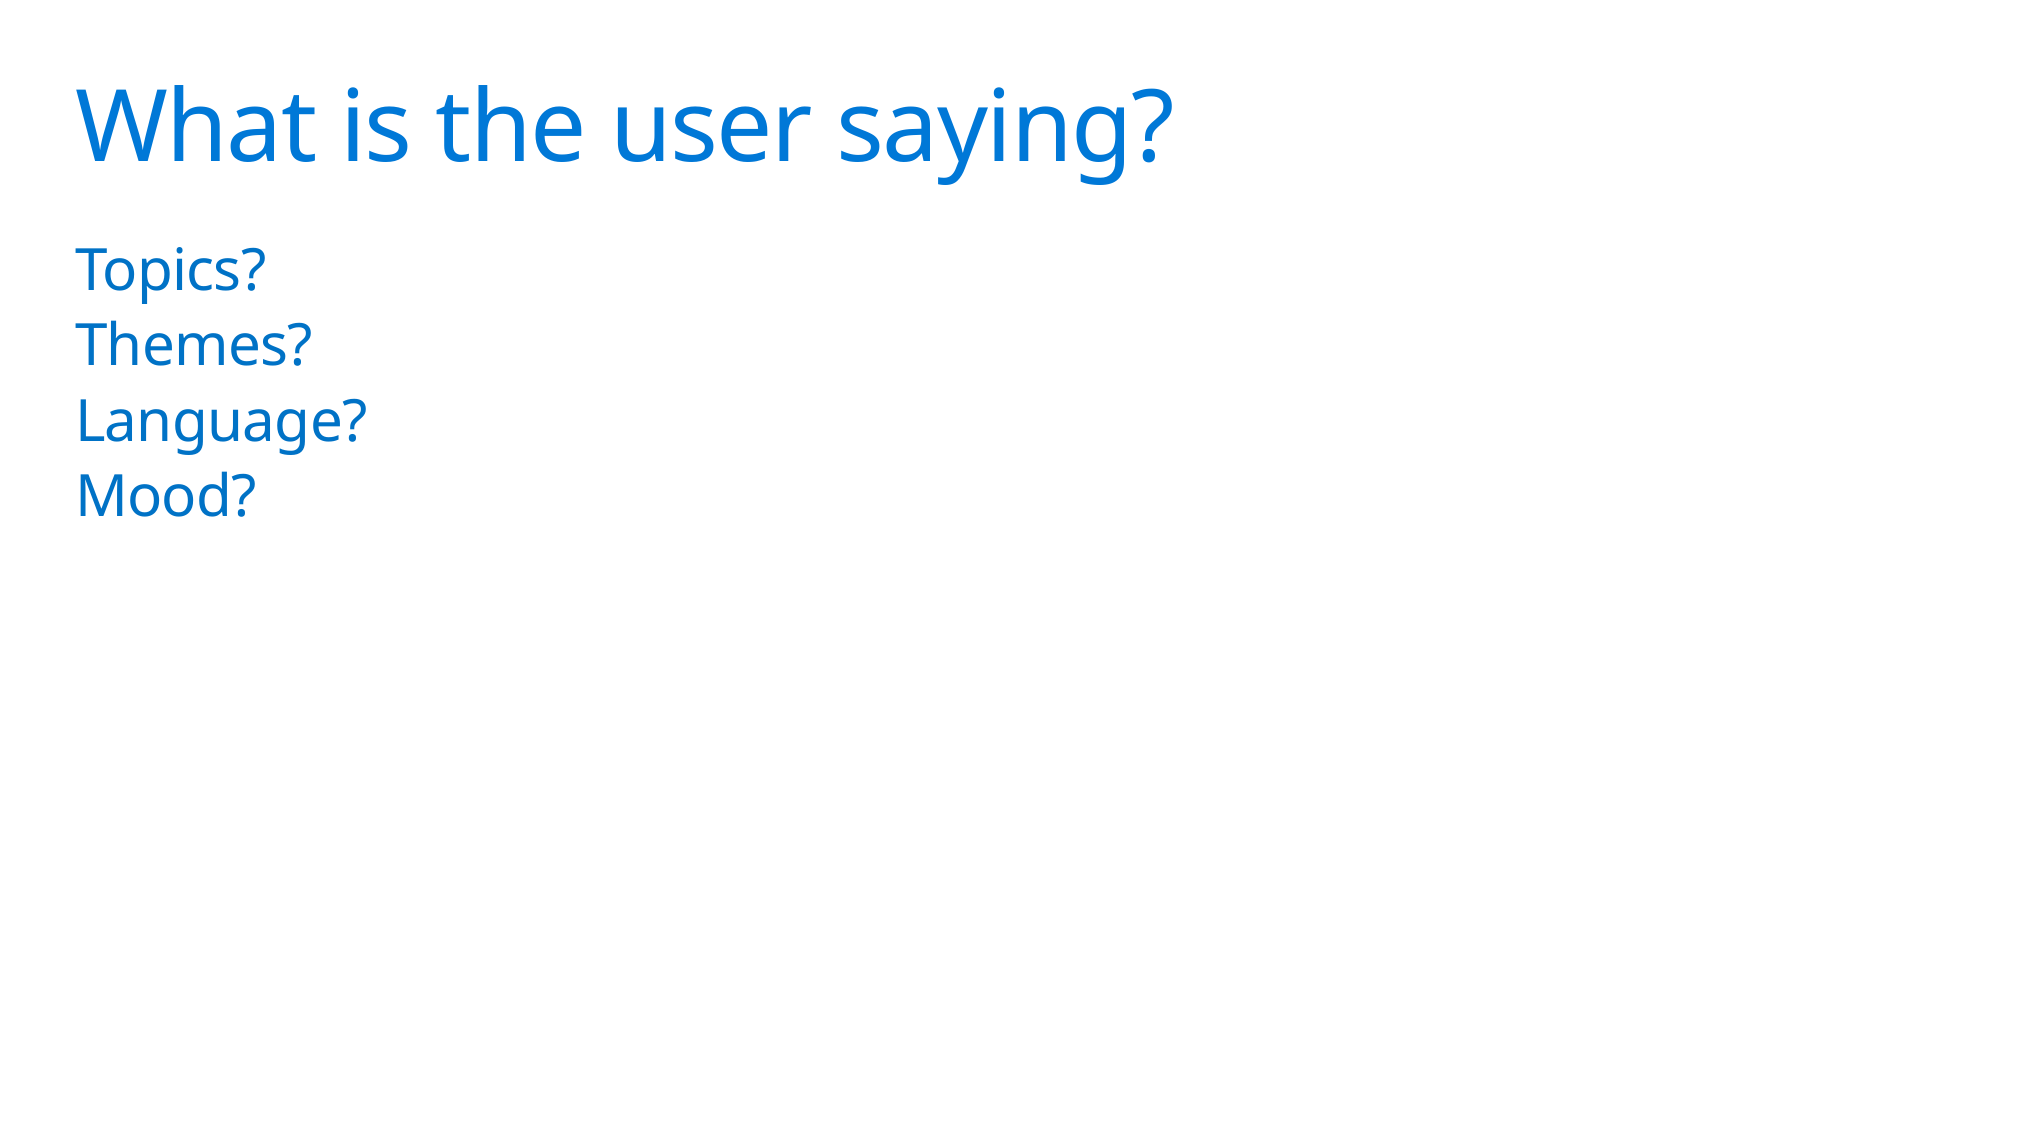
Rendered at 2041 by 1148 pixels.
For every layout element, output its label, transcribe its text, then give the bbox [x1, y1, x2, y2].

title What is the user saying? [60, 60, 1980, 210]
list Topics? Themes? Language? Mood? [60, 225, 1980, 548]
